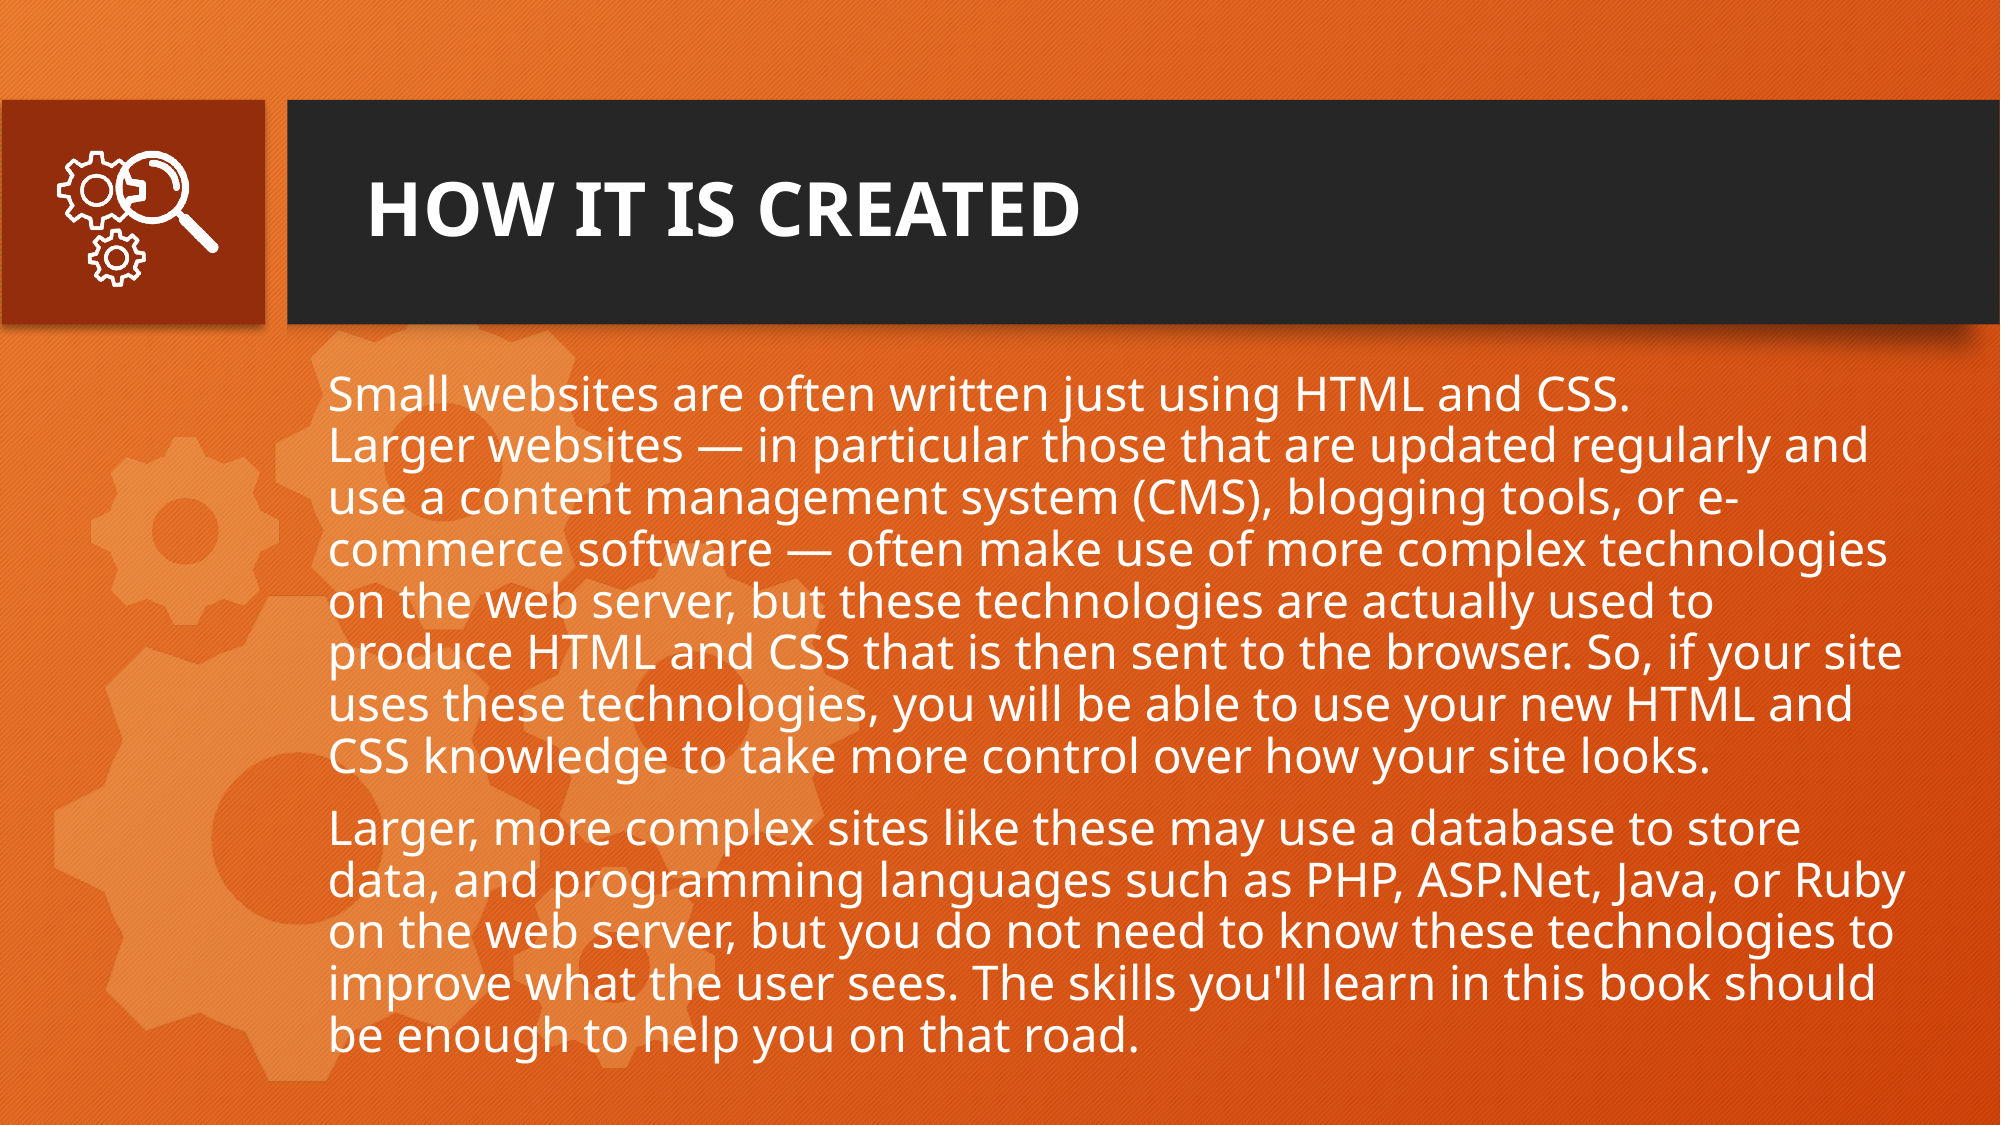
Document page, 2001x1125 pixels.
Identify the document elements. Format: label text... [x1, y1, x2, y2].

picture [11, 100, 2000, 1109]
title HOW IT IS CREATED [350, 123, 1928, 301]
list Small websites are often written just using HTML and CSS. Larger websites — in particular those that are updated regularly and use a content management system (CMS), blogging tools, or e-commerce software — often make use of more complex technologies on the web server, but these technologies are actually used to produce HTML and CSS that is then sent to the browser. So, if your site uses these technologies, you will be able to use your new HTML and CSS knowledge to take more control over how your site looks. Larger, more complex sites like these may use a database to store data, and programming languages such as PHP, ASP.Net, Java, or Ruby on the web server, but you do not need to know these technologies to improve what the user sees. The skills you'll learn in this book should be enough to help you on that road. [312, 362, 1928, 1079]
